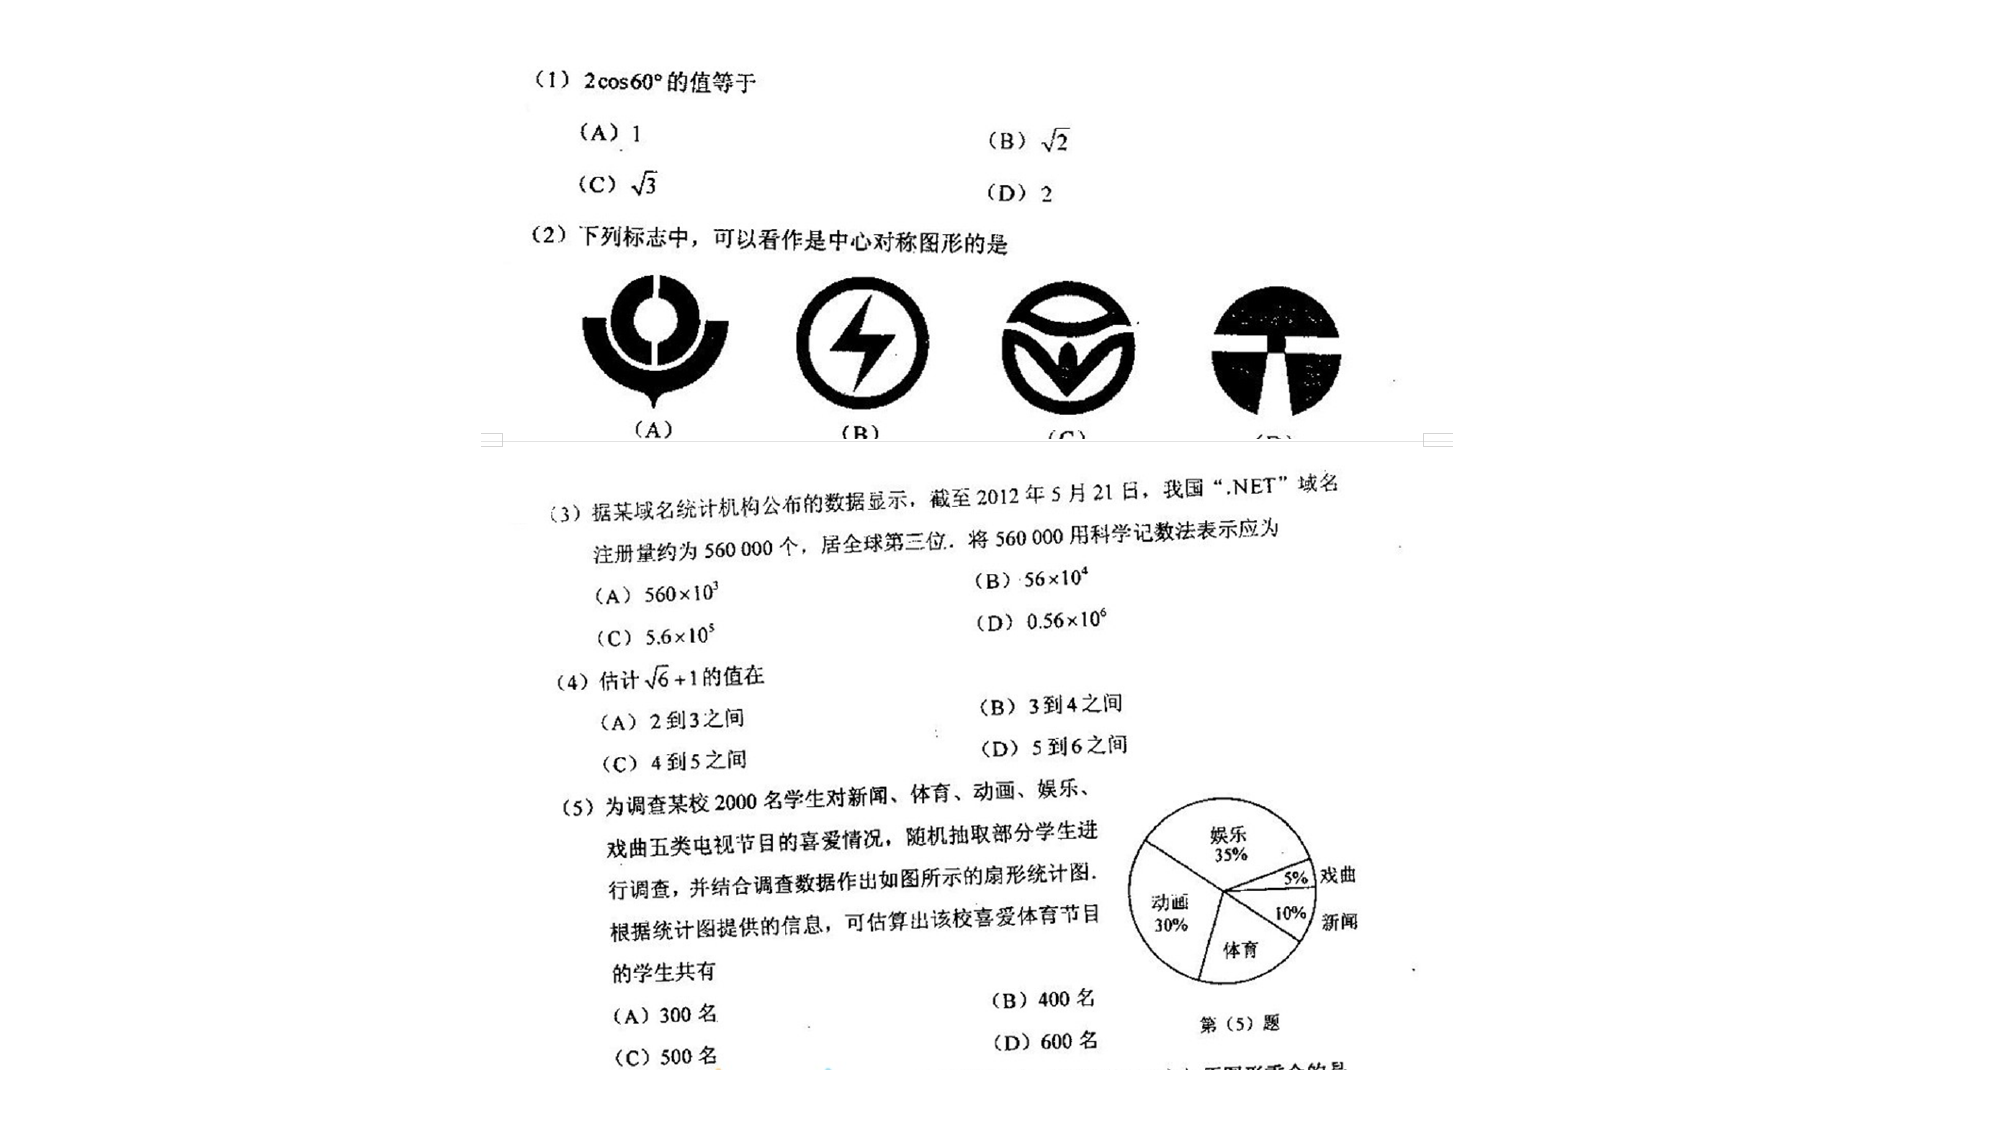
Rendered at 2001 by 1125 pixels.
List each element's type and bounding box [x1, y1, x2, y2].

picture [481, 55, 1453, 1070]
